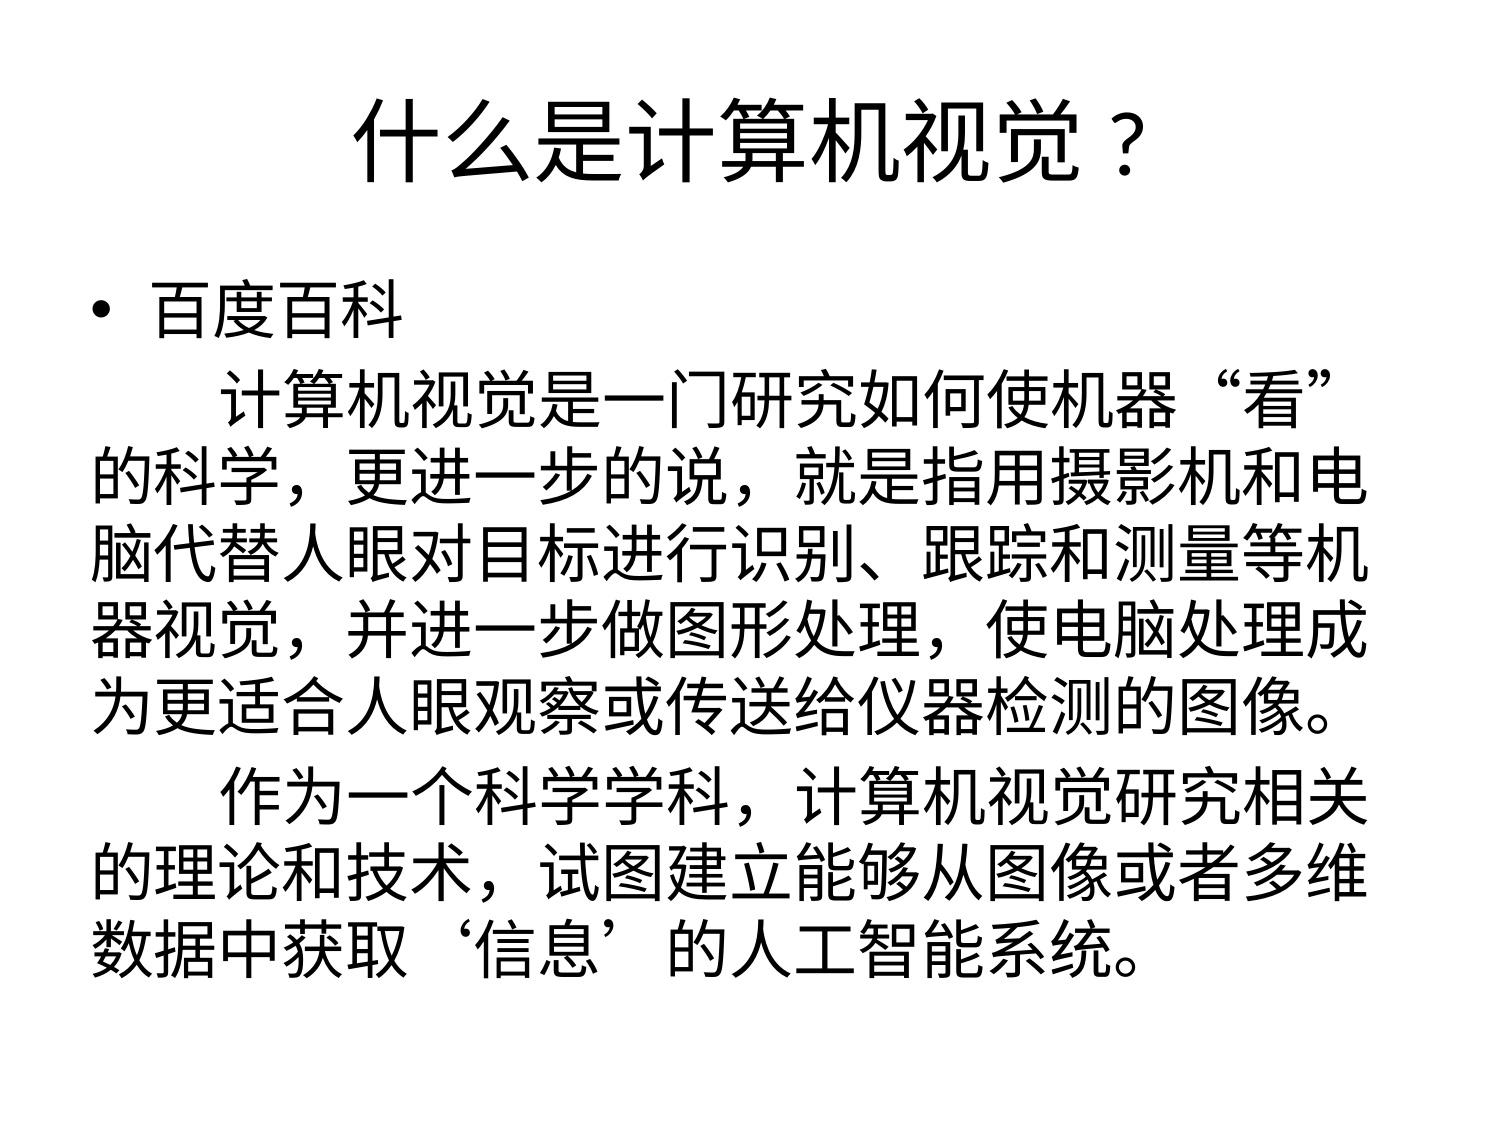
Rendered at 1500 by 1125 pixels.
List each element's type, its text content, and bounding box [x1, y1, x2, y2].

list 百度百科 计算机视觉是一门研究如何使机器“看”的科学，更进一步的说，就是指用摄影机和电脑代替人眼对目标进行识别、跟踪和测量等机器视觉，并进一步做图形处理，使电脑处理成为更适合人眼观察或传送给仪器检测的图像。 作为一个科学学科，计算机视觉研究相关的理论和技术，试图建立能够从图像或者多维数据中获取‘信息’的人工智能系统。 [75, 262, 1425, 1005]
title 什么是计算机视觉? [75, 45, 1425, 233]
